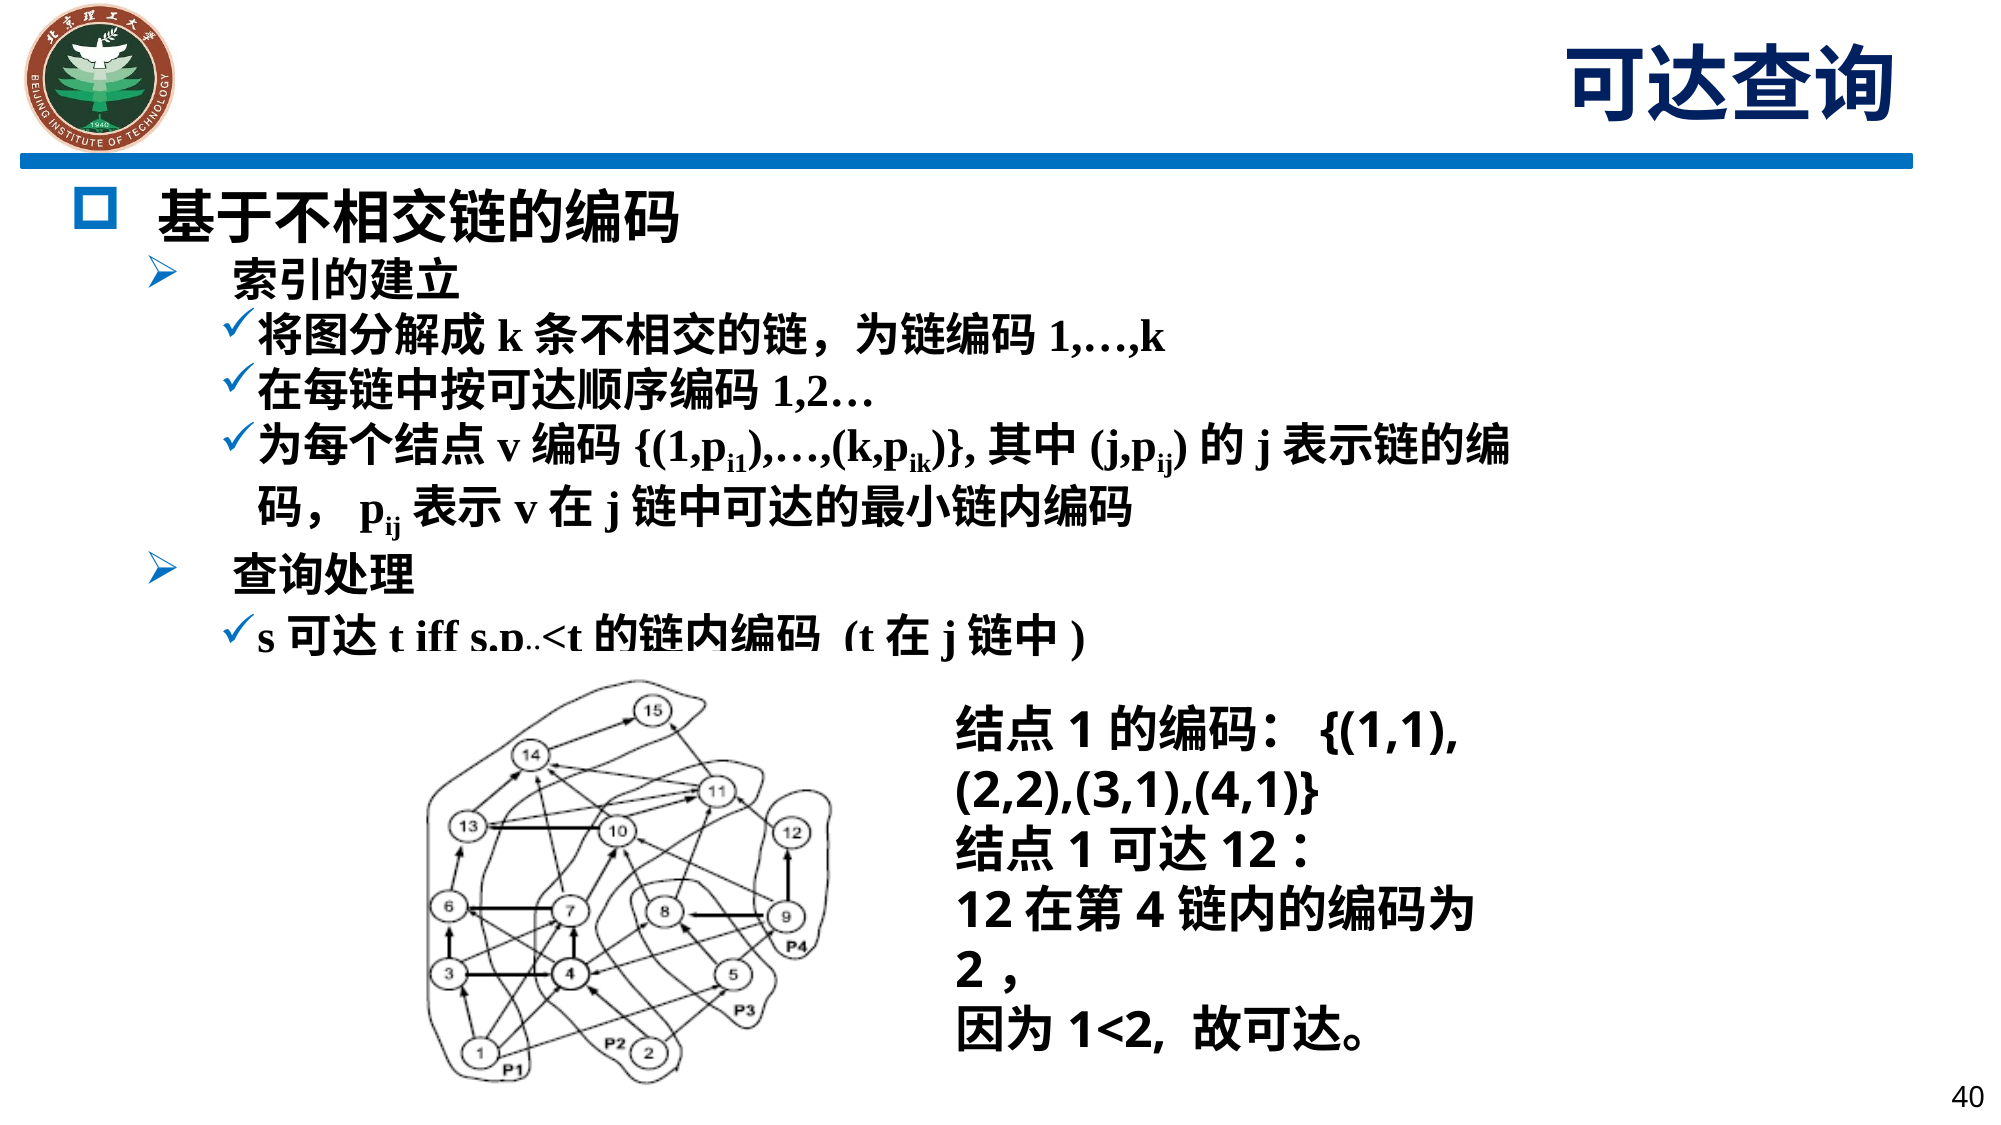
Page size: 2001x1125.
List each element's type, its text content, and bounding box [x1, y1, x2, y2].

text_box 结点1的编码：{(1,1),(2,2),(3,1),(4,1)} 结点1可达12： 12在第4链内的编码为2， 因为1<2, 故可达。 [940, 690, 1585, 1125]
text_box 基于不相交链的编码 索引的建立 将图分解成k条不相交的链，为链编码1,…,k 在每链中按可达顺序编码1,2… 为每个结点v编码{(1,pi1),…,(k,pik)},其中(j,pij)的j表示链的编码，pij表示v在j链中可达的最小链内编码 查询处理 s可达t iff s.pij<t的链内编码 (t在j链中) [54, 173, 1530, 1125]
picture [397, 650, 876, 1092]
picture [21, 0, 178, 153]
text_box 可达查询 [962, 51, 1912, 139]
text_box 40 [1687, 1049, 2000, 1125]
